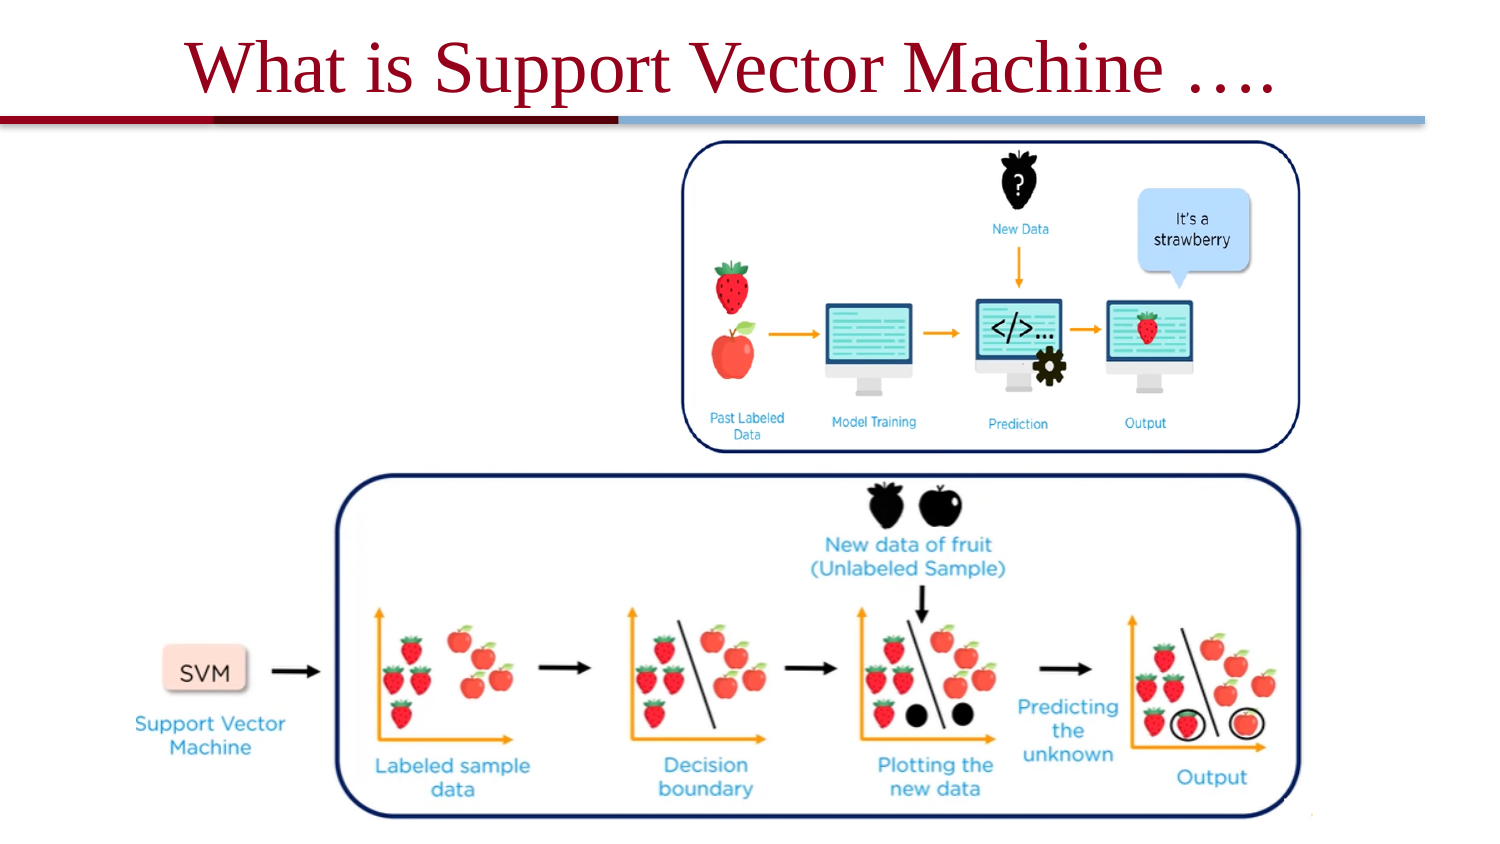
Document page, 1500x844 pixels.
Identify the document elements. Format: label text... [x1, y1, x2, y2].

picture [135, 136, 1313, 826]
title What is Support Vector Machine …. [112, 3, 1388, 122]
